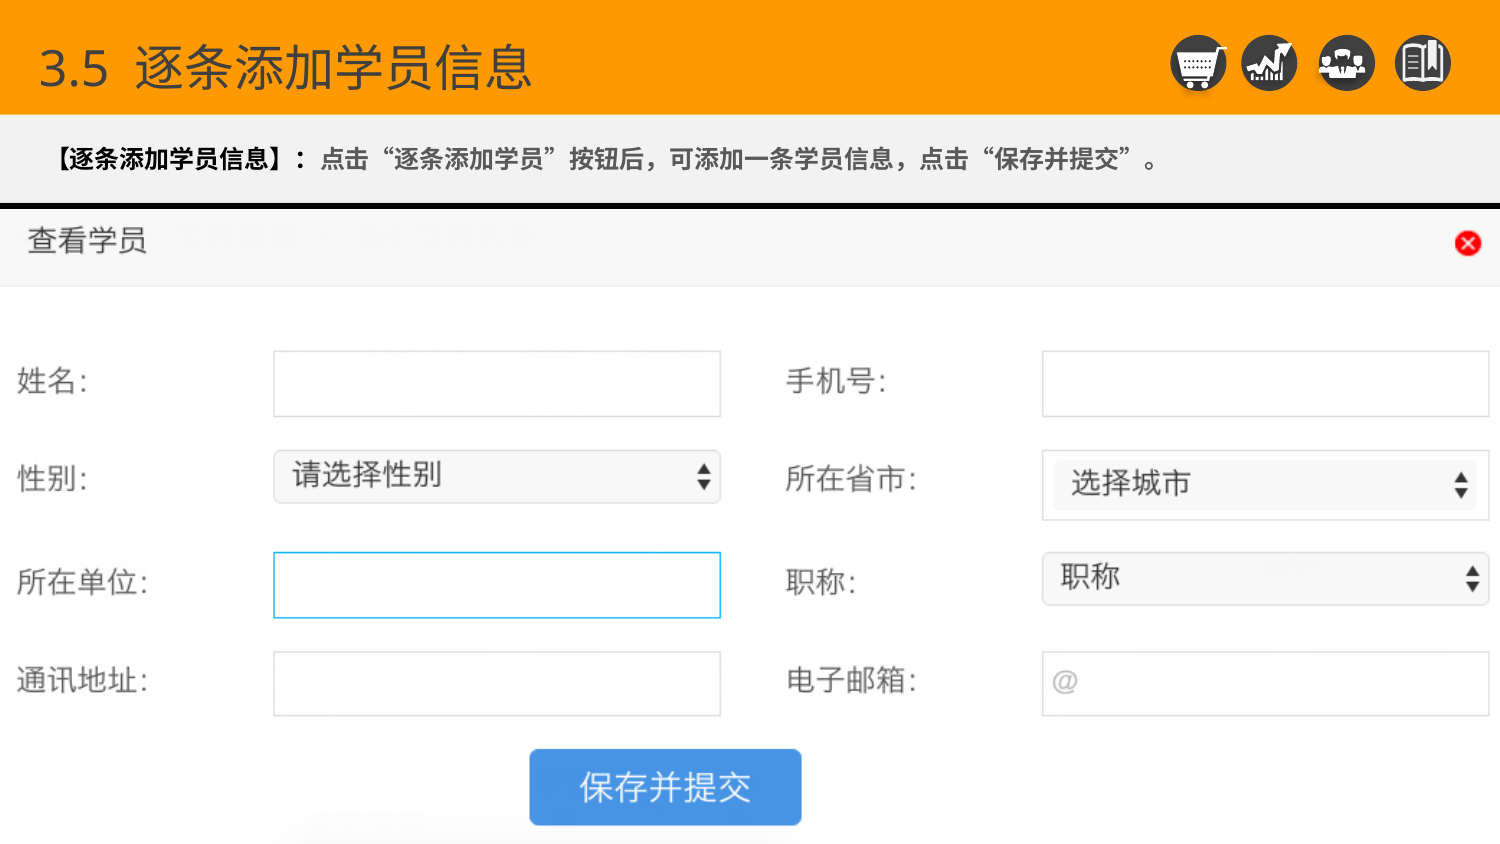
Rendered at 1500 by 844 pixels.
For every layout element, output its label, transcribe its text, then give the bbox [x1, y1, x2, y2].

text_box 3.5 逐条添加学员信息 [24, 28, 550, 104]
picture [0, 208, 1500, 844]
text_box 【逐条添加学员信息】：点击“逐条添加学员”按钮后，可添加一条学员信息，点击“保存并提交”。 [33, 138, 1427, 180]
